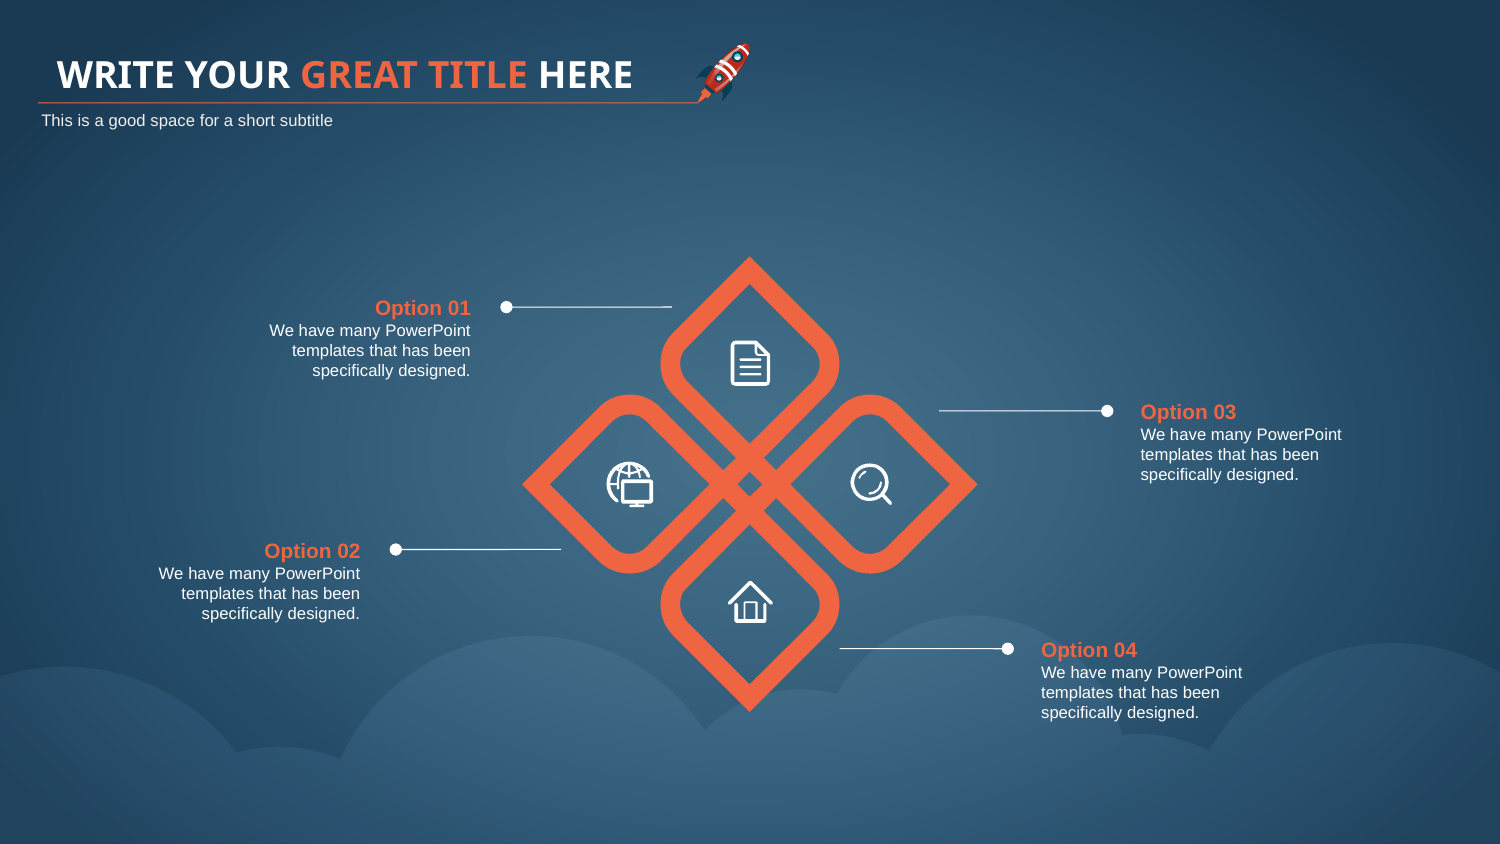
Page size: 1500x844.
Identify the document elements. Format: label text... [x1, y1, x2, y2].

text_box Option 01 We have many PowerPoint templates that has been specifically designed. [222, 295, 471, 380]
text_box This is a good space for a short subtitle [41, 102, 349, 138]
text_box [606, 461, 654, 508]
picture [0, 0, 1500, 844]
text_box [839, 642, 1014, 655]
text_box Option 02 We have many PowerPoint templates that has been specifically designed. [112, 537, 361, 623]
text_box WRITE YOUR GREAT TITLE HERE [56, 43, 649, 104]
text_box [500, 300, 672, 314]
text_box [730, 340, 771, 386]
text_box [389, 543, 562, 556]
text_box [728, 581, 773, 623]
text_box [522, 256, 978, 712]
text_box [939, 404, 1114, 418]
text_box [850, 463, 892, 505]
text_box Option 04 We have many PowerPoint templates that has been specifically designed. [1041, 636, 1290, 722]
text_box Option 03 We have many PowerPoint templates that has been specifically designed. [1140, 398, 1389, 484]
